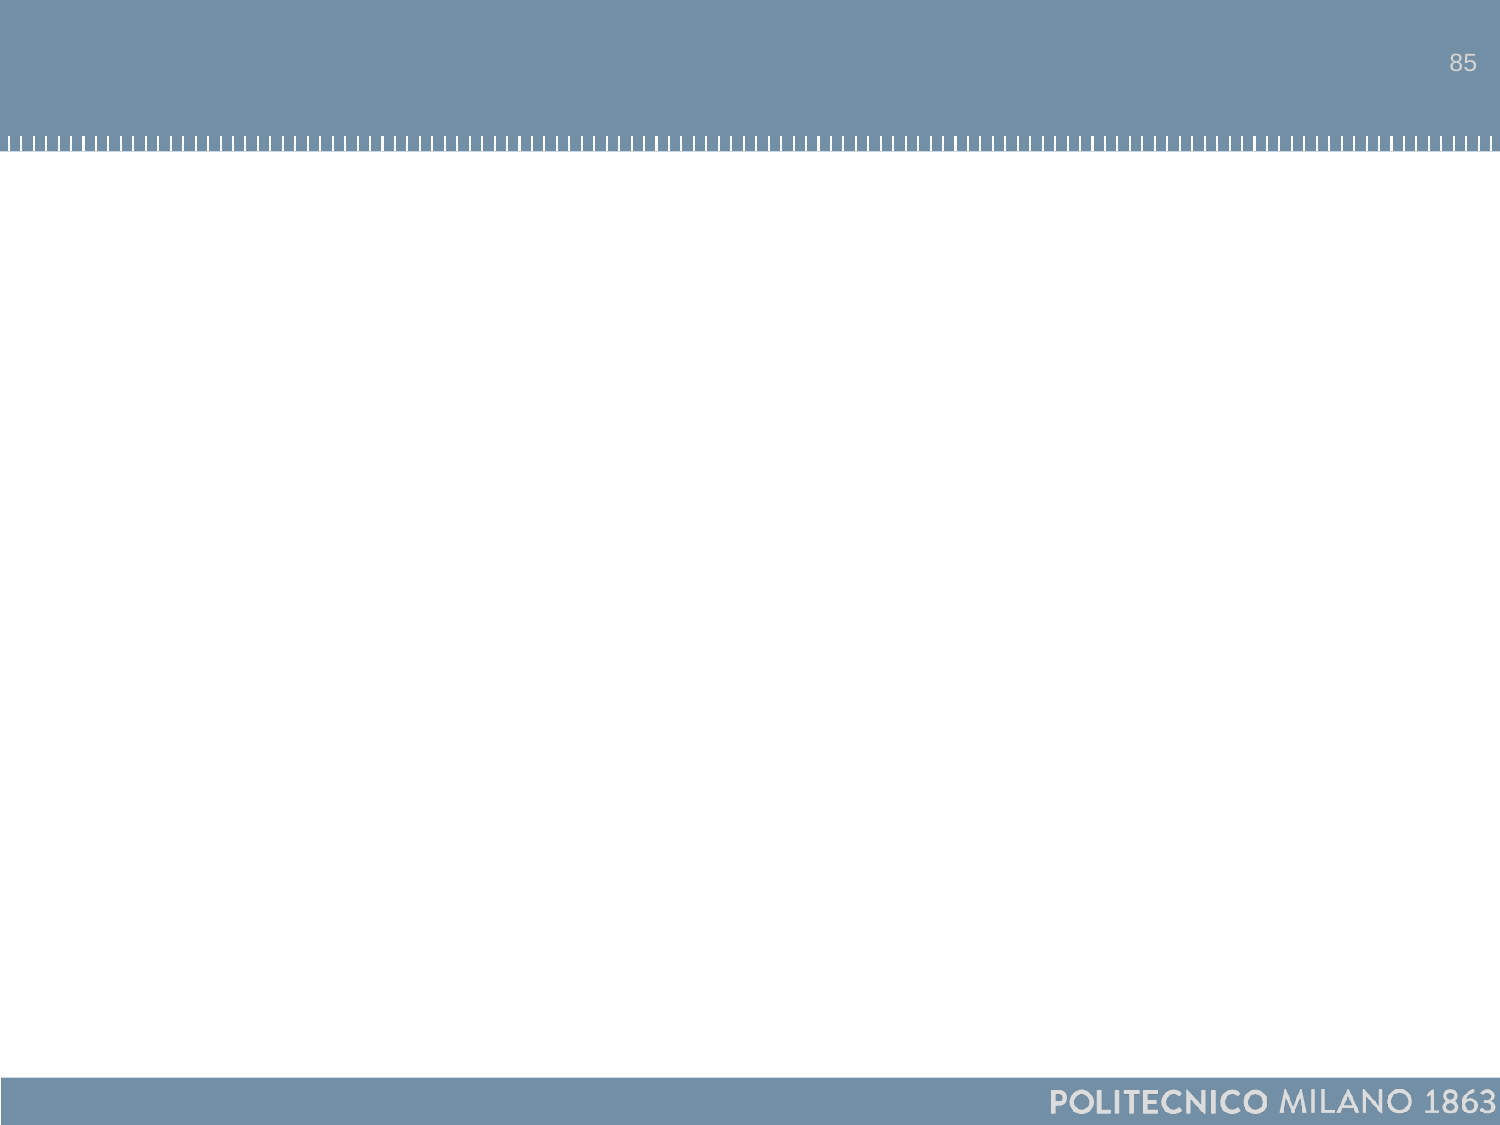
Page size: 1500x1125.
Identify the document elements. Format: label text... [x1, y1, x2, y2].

slide_number 85 [1428, 32, 1493, 92]
